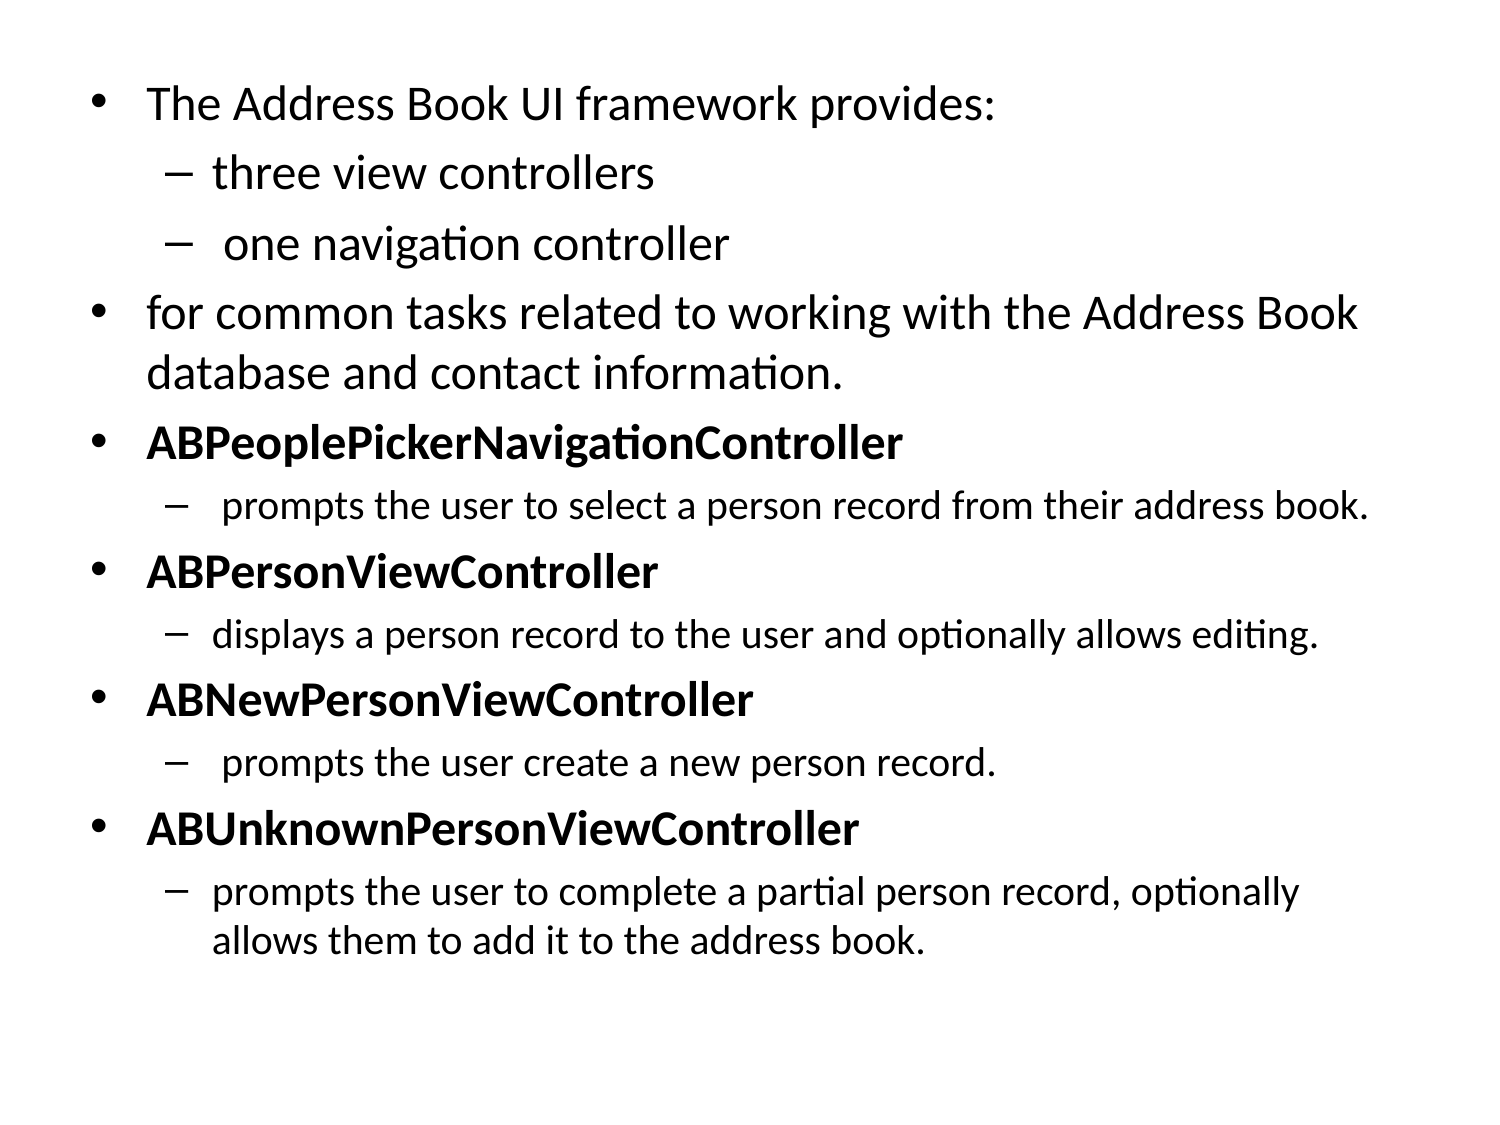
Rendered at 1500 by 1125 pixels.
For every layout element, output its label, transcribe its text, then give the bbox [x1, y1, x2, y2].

list The Address Book UI framework provides: three view controllers one navigation controller for common tasks related to working with the Address Book database and contact information. ABPeoplePickerNavigationController prompts the user to select a person record from their address book. ABPersonViewController displays a person record to the user and optionally allows editing. ABNewPersonViewController prompts the user create a new person record. ABUnknownPersonViewController prompts the user to complete a partial person record, optionally allows them to add it to the address book. [75, 62, 1425, 1005]
